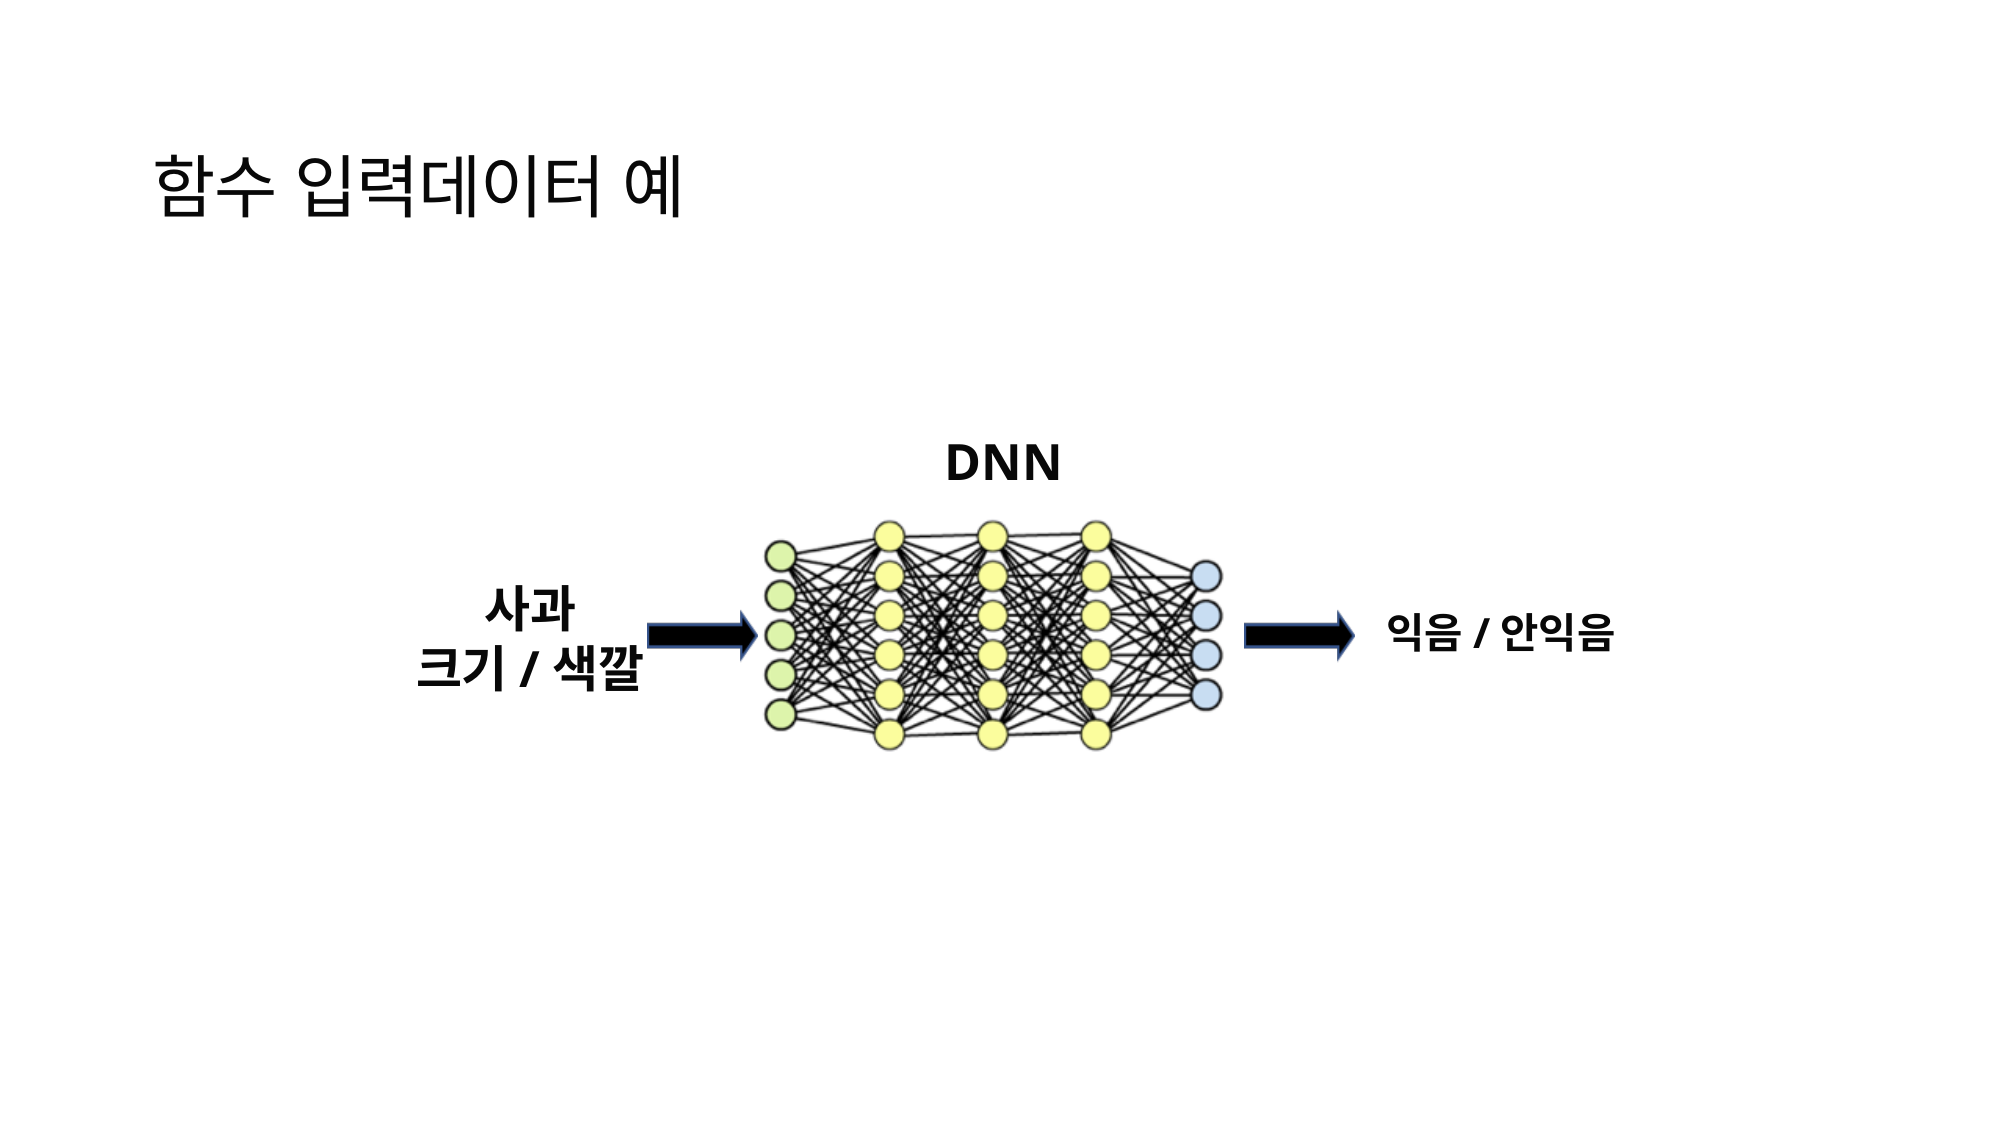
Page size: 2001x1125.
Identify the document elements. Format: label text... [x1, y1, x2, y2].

text_box 익음/안익음 [1359, 592, 1643, 691]
picture [1244, 609, 1355, 663]
picture [647, 513, 1233, 758]
text_box 사과 크기/색깔 [389, 562, 672, 661]
title 함수 입력데이터 예 [137, 137, 1863, 244]
text_box DNN [915, 415, 1093, 513]
